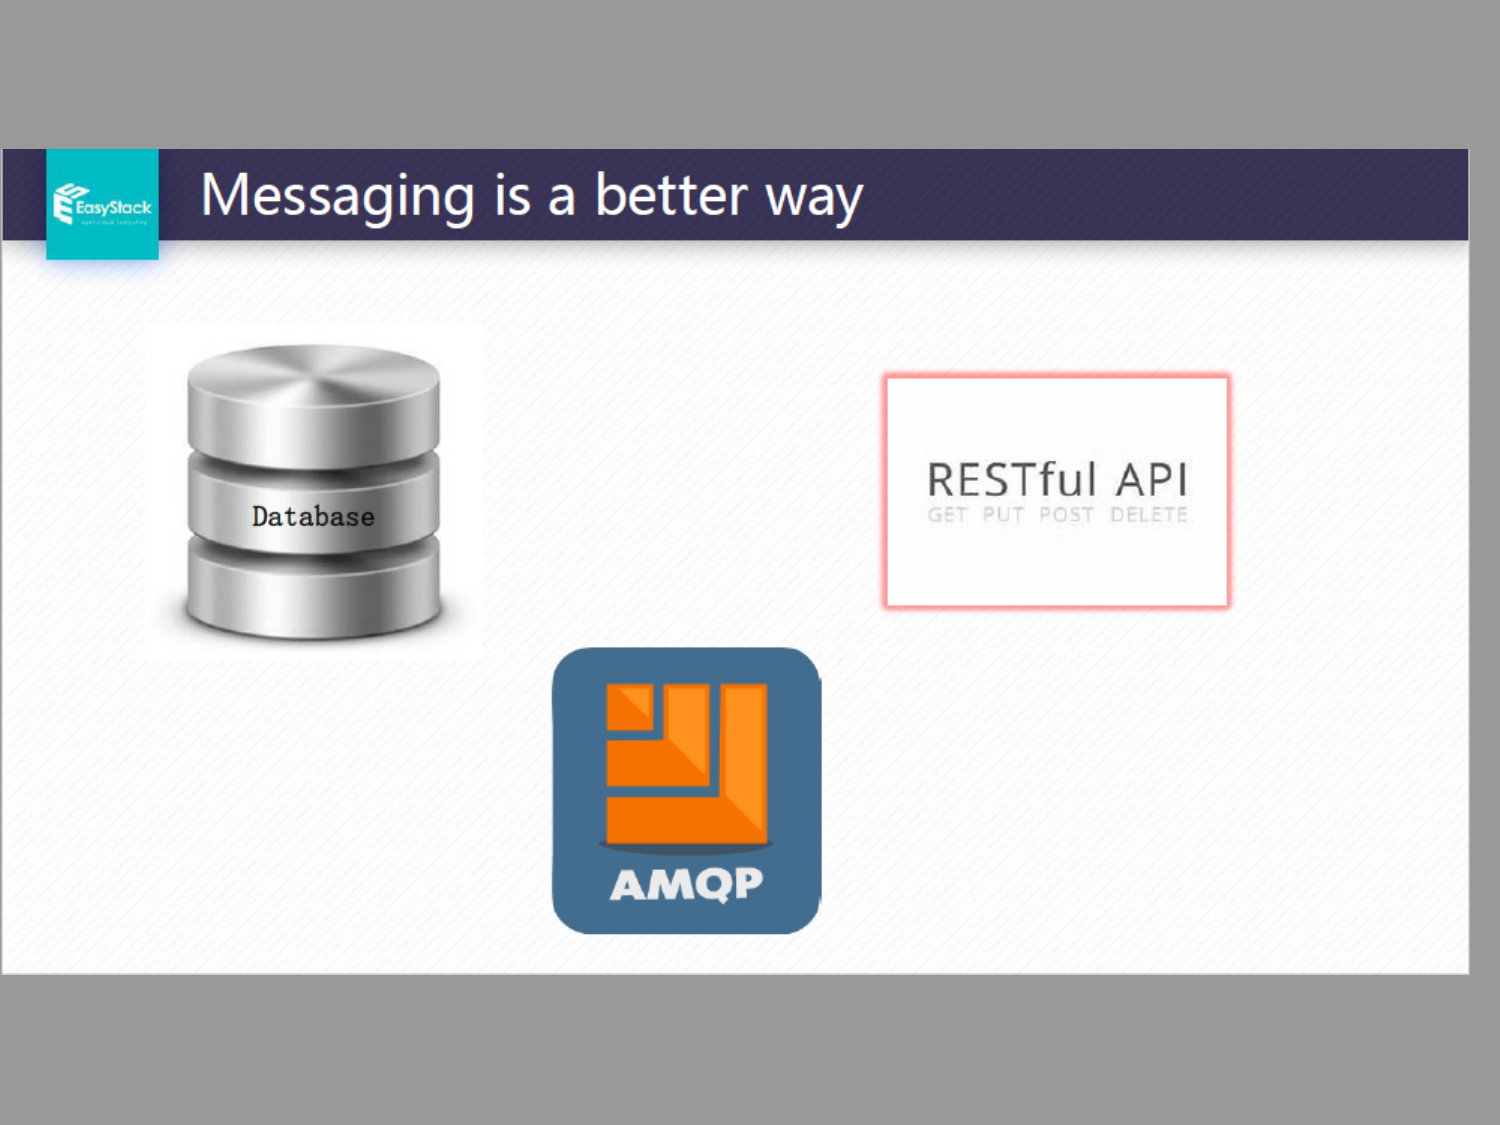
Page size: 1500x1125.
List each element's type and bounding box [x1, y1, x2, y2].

picture [0, 149, 1500, 976]
